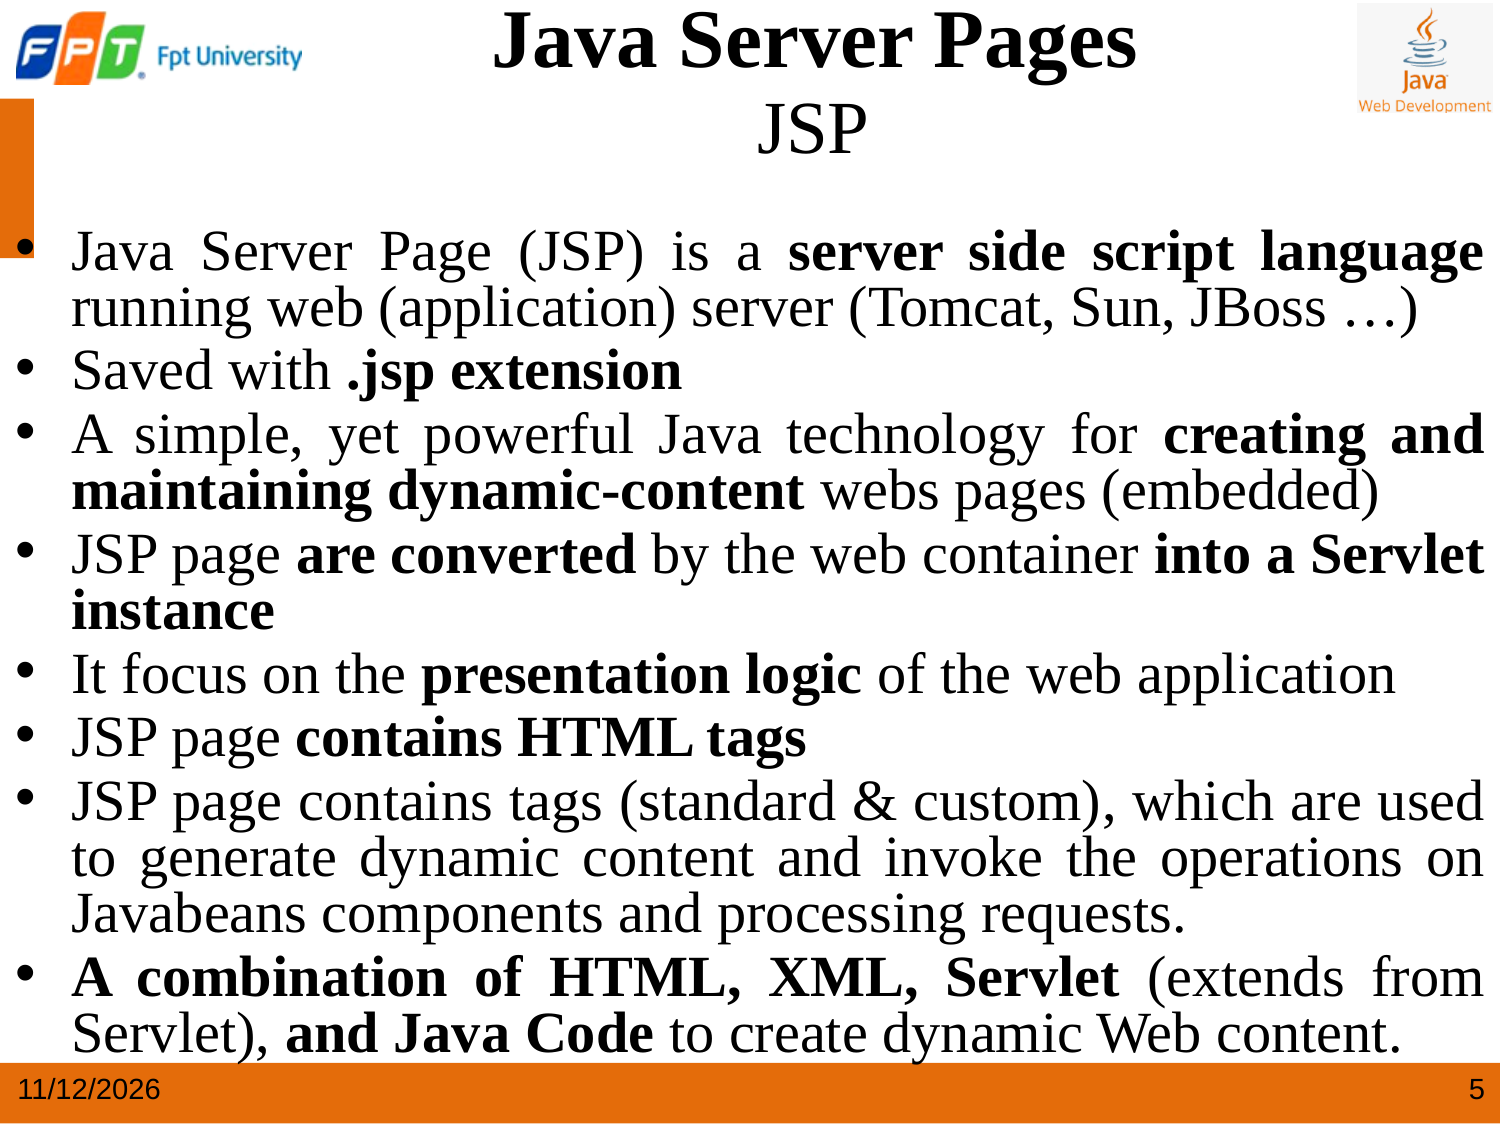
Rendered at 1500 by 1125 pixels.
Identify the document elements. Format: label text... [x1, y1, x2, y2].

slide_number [2, 1063, 231, 1123]
slide_number 5 [1050, 1063, 1500, 1124]
picture [16, 11, 150, 85]
list Java Server Page (JSP) is a server side script language running web (application) server (Tomcat, Sun, JBoss …) Saved with .jsp extension A simple, yet powerful Java technology for creating and maintaining dynamic-content webs pages (embedded) JSP page are converted by the web container into a Servlet instance It focus on the presentation logic of the web application JSP page contains HTML tags JSP page contains tags (standard & custom), which are used to generate dynamic content and invoke the operations on Javabeans components and processing requests. A combination of HTML, XML, Servlet (extends from Servlet), and Java Code to create dynamic Web content. [0, 218, 1500, 1052]
title Java Server Pages JSP [150, 0, 1500, 175]
